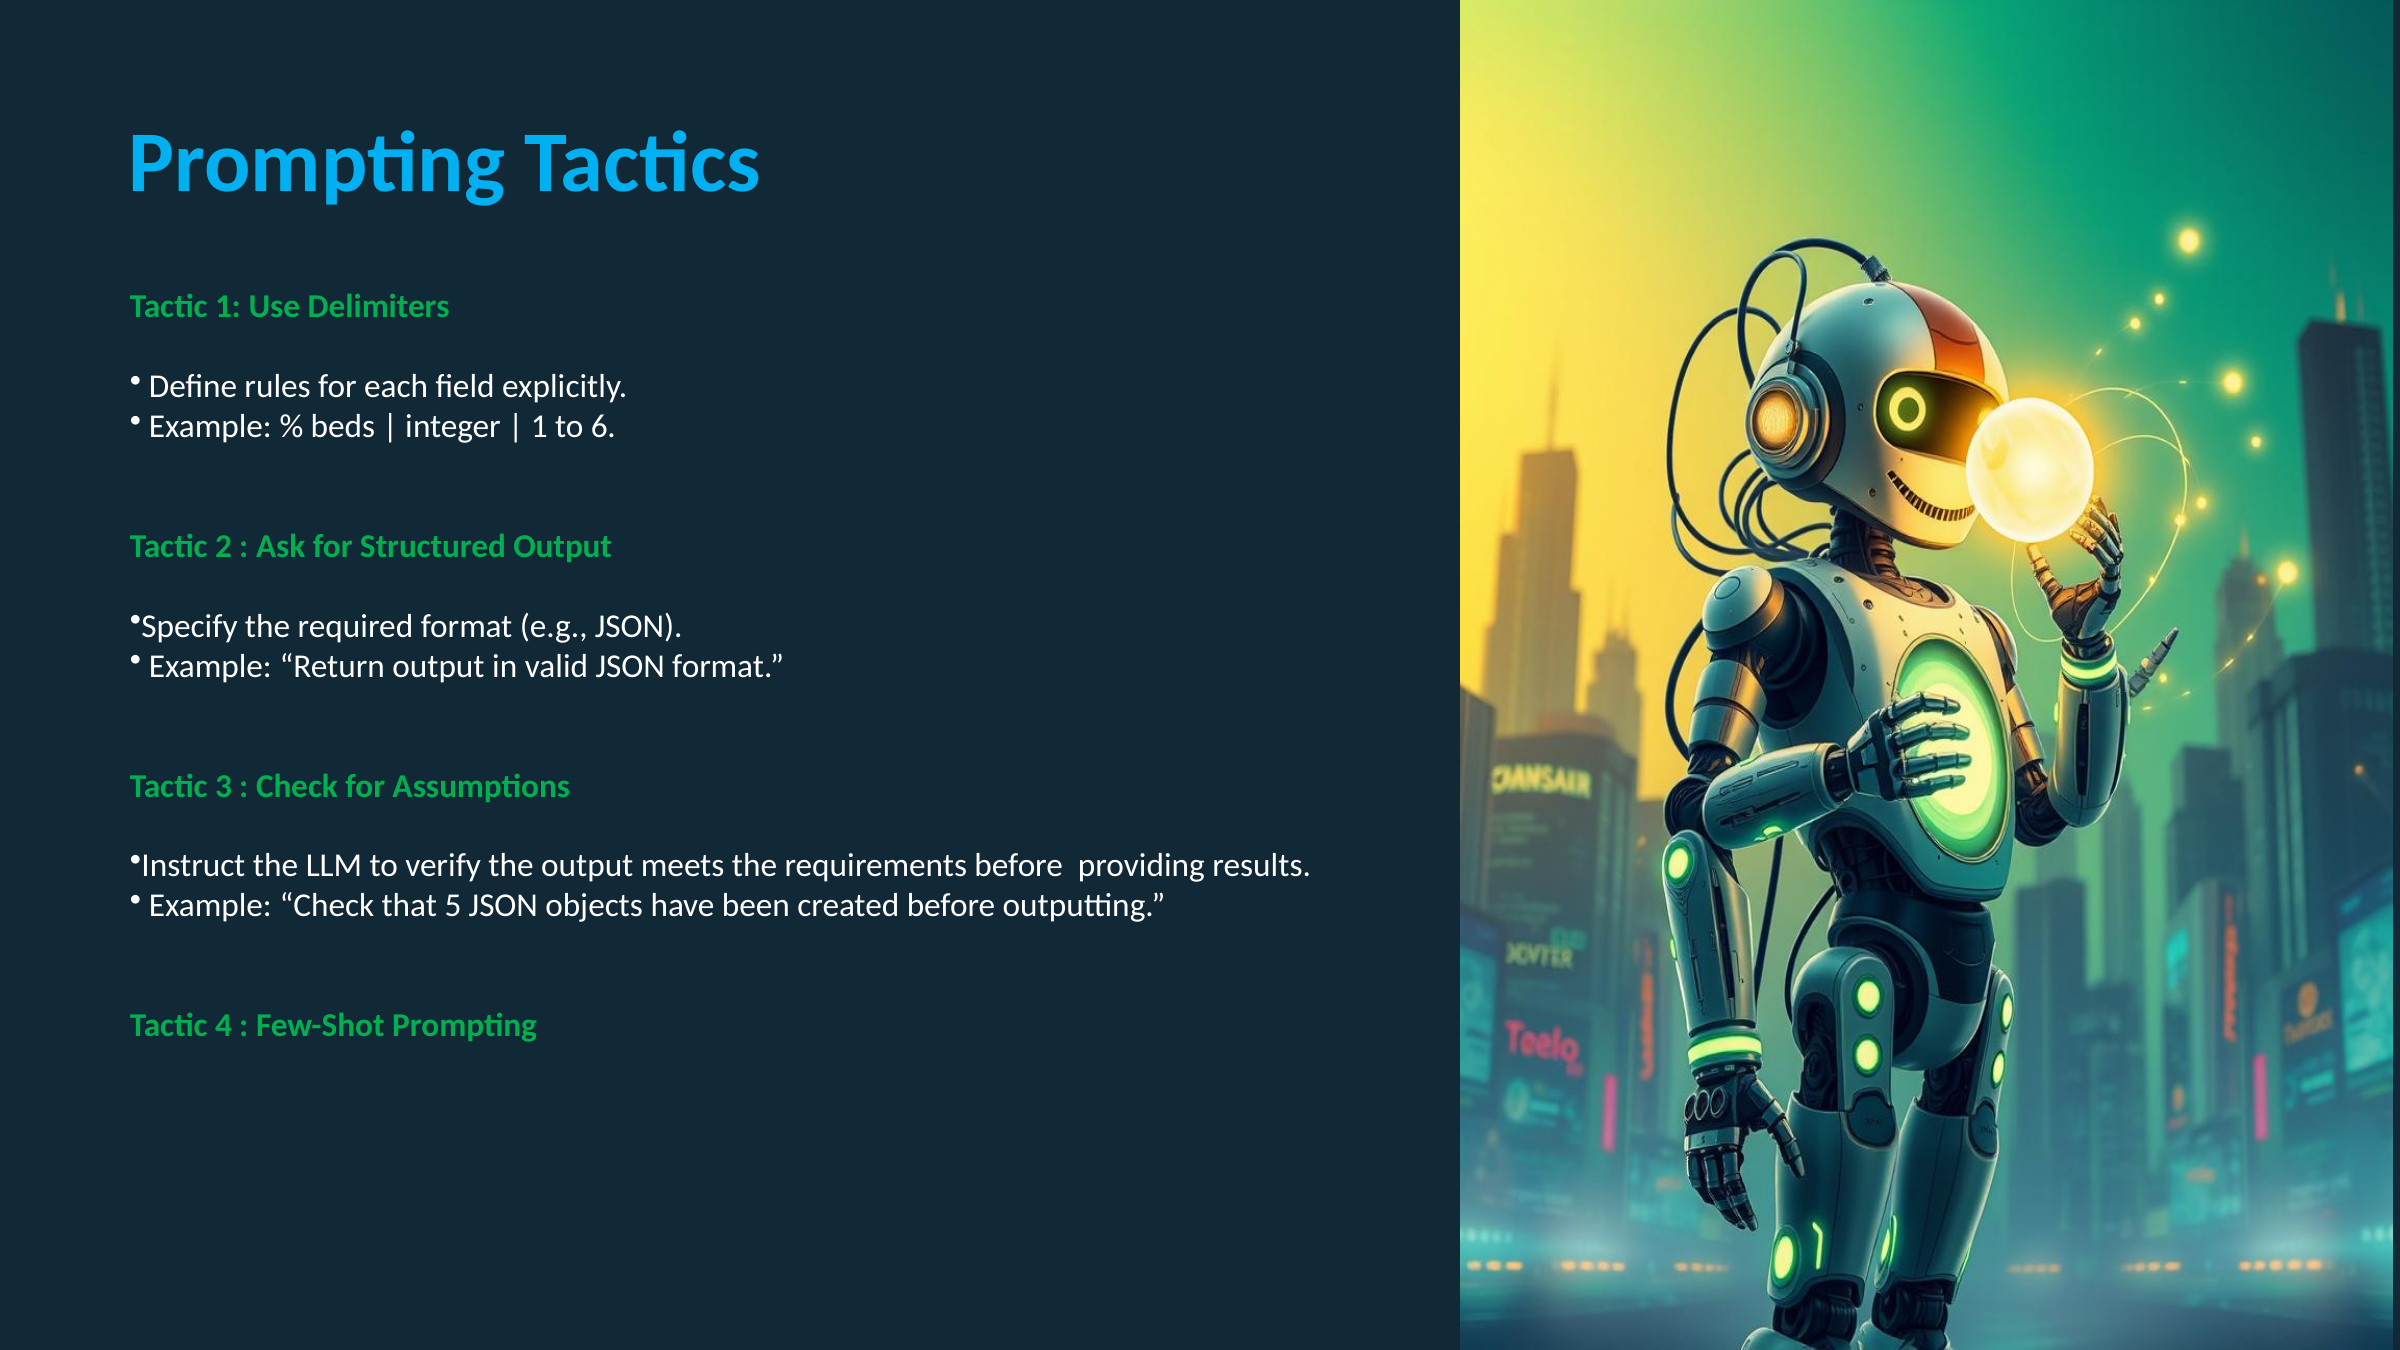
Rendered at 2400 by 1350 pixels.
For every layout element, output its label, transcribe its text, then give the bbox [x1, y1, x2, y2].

text_box Tactic 1: Use Delimiters Define rules for each field explicitly. Example: % beds | integer | 1 to 6. Tactic 2 : Ask for Structured Output Specify the required format (e.g., JSON). Example: “Return output in valid JSON format.” Tactic 3 : Check for Assumptions Instruct the LLM to verify the output meets the requirements before providing results. Example: “Check that 5 JSON objects have been created before outputting.” Tactic 4 : Few-Shot Prompting [115, 277, 1460, 1186]
text_box Prompting Tactics [128, 101, 1372, 277]
picture [1460, 0, 2393, 1350]
